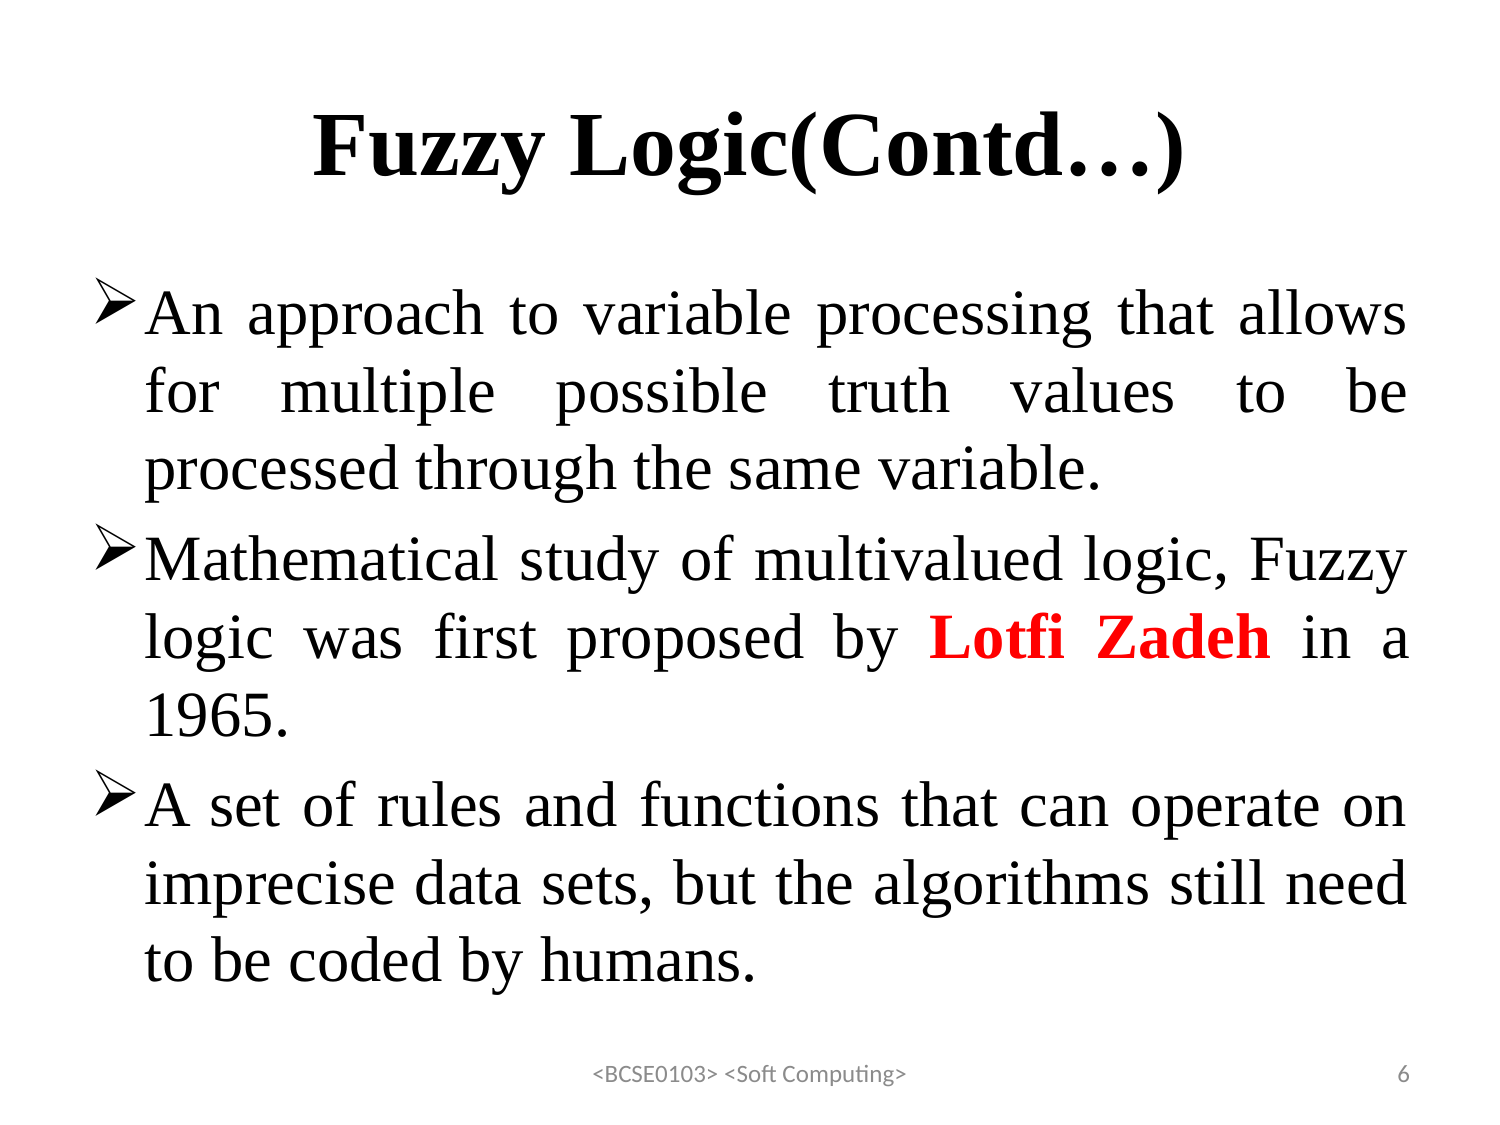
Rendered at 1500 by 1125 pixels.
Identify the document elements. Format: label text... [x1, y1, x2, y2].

list An approach to variable processing that allows for multiple possible truth values to be processed through the same variable. Mathematical study of multivalued logic, Fuzzy logic was first proposed by Lotfi Zadeh in a 1965. A set of rules and functions that can operate on imprecise data sets, but the algorithms still need to be coded by humans. [75, 262, 1425, 1005]
footer <BCSE0103> <Soft Computing> [512, 1042, 988, 1103]
slide_number 6 [1074, 1042, 1425, 1103]
title Fuzzy Logic(Contd…) [75, 45, 1425, 233]
